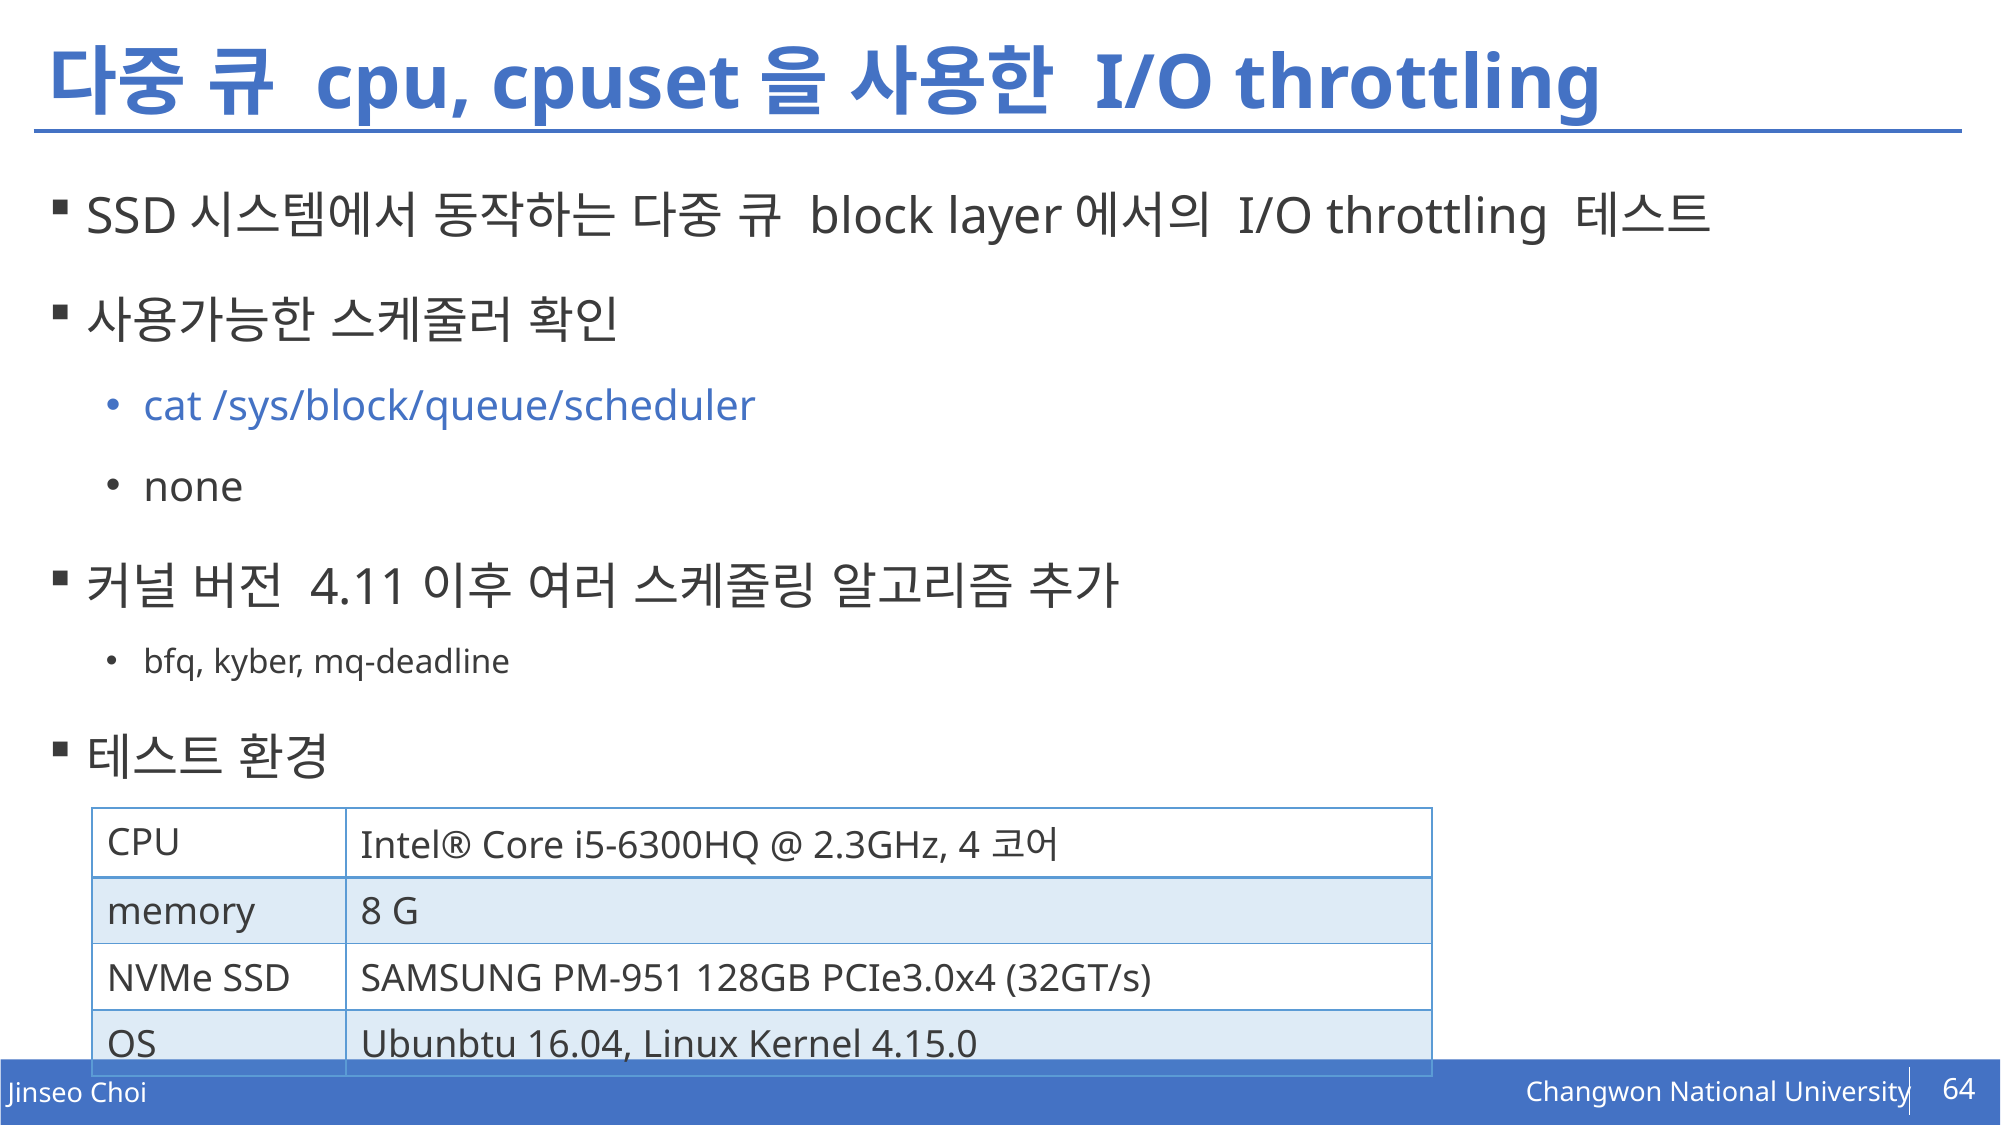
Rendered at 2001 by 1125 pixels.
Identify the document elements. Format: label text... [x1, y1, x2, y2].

title 다중 큐 cpu, cpuset을 사용한 I/O throttling [33, 27, 2000, 143]
table_cell 8 G [347, 879, 1431, 943]
table_header CPU [93, 809, 345, 876]
list SSD시스템에서 동작하는 다중 큐 block layer에서의 I/O throttling 테스트 사용가능한 스케줄러 확인 cat /sys/block/queue/scheduler none 커널 버전 4.11이후 여러 스케줄링 알고리즘 추가 bfq, kyber, mq-deadline 테스트 환경 [33, 152, 1963, 997]
table_cell OS [93, 1011, 345, 1075]
table_cell SAMSUNG PM-951 128GB PCIe3.0x4 (32GT/s) [347, 944, 1431, 1009]
table_cell memory [93, 879, 345, 943]
table_cell Ubunbtu 16.04, Linux Kernel 4.15.0 [347, 1011, 1431, 1075]
slide_number 64 [1922, 1060, 1996, 1121]
table_header Intel® Core i5-6300HQ @ 2.3GHz, 4코어 [347, 809, 1431, 876]
table_cell NVMe SSD [93, 944, 345, 1009]
